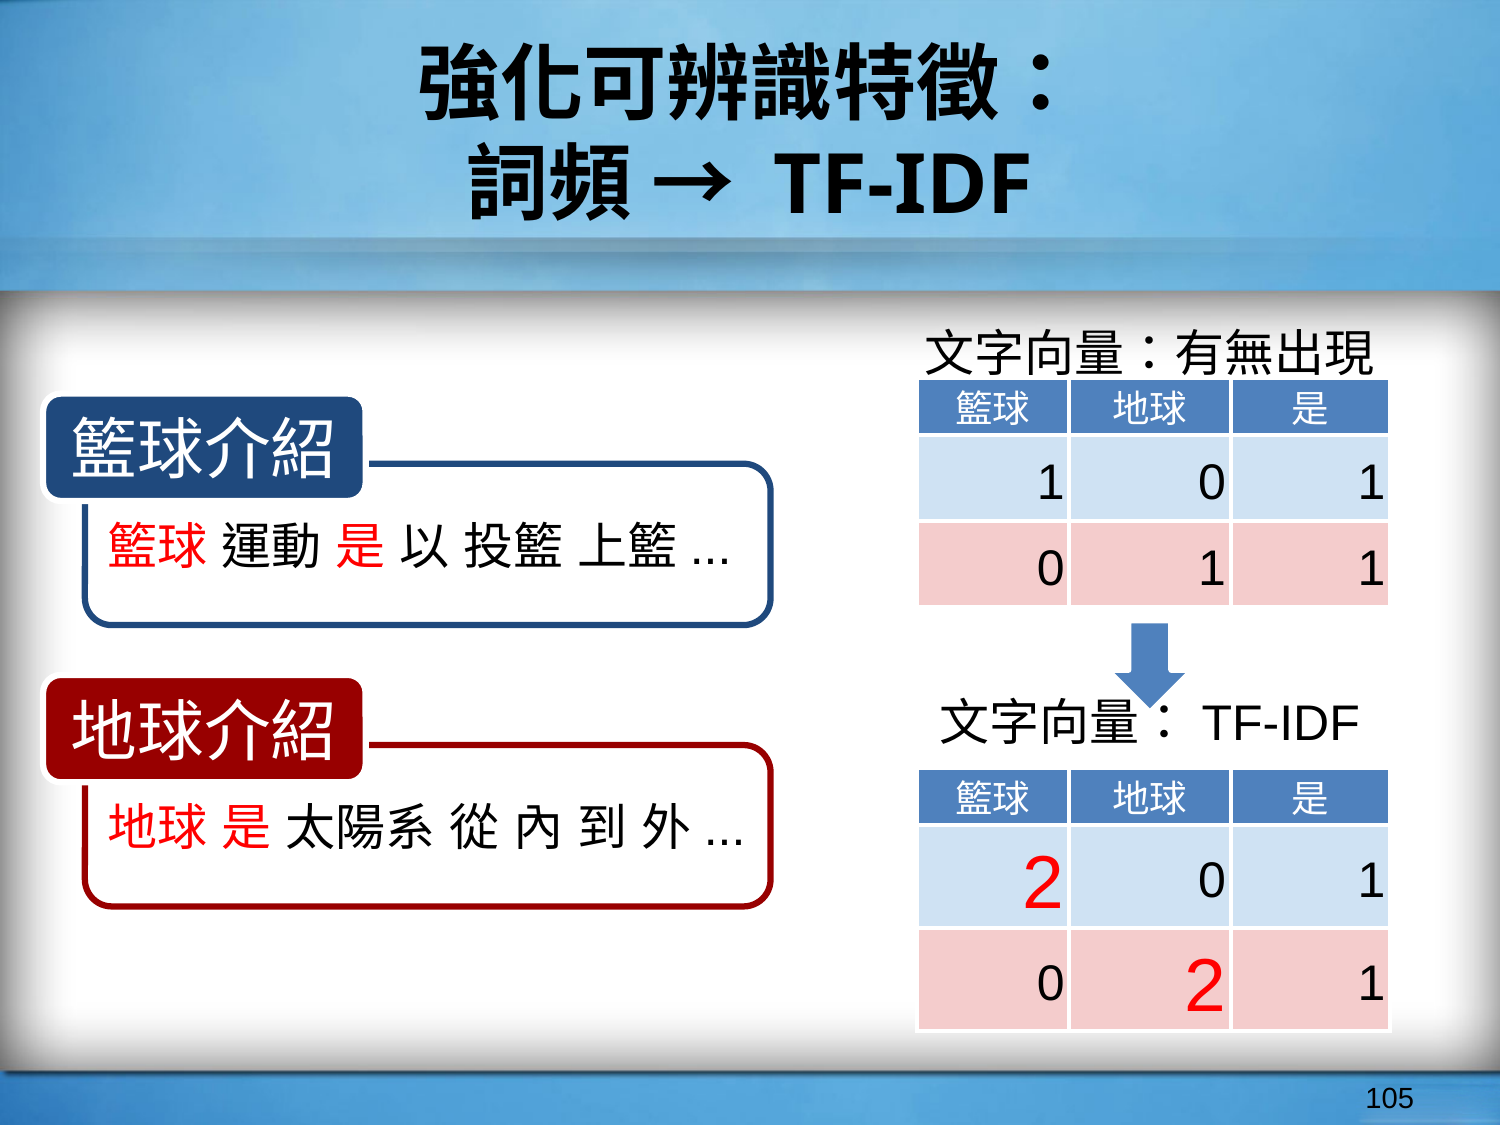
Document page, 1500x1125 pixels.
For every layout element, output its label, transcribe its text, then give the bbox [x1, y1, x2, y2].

text_box 地球 是 太陽系 從 內 到 外... [84, 745, 771, 907]
table_cell 1 [1233, 930, 1388, 1029]
text_box 籃球 運動 是 以 投籃 上籃... [84, 463, 771, 626]
text_box 文字向量：有無出現 [895, 306, 1404, 372]
table_header 是 [1233, 770, 1388, 823]
table_cell 0 [919, 523, 1067, 605]
picture [0, 0, 1500, 1125]
table_cell 1 [1233, 523, 1388, 605]
table_cell 1 [919, 437, 1067, 519]
text_box 籃球介紹 [43, 393, 366, 502]
table_header 是 [1233, 380, 1388, 433]
table_header 籃球 [919, 770, 1067, 823]
table_cell 0 [1071, 437, 1229, 519]
text_box [1106, 620, 1193, 713]
title 強化可辨識特徵： 詞頻 → TF-IDF [78, 27, 1422, 232]
table_header 地球 [1071, 770, 1229, 823]
table_cell 0 [1071, 827, 1229, 926]
slide_number ‹#› [1350, 1074, 1488, 1118]
table_header 籃球 [919, 380, 1067, 433]
table_cell 1 [1071, 523, 1229, 605]
table_cell 2 [1071, 930, 1229, 1029]
table_cell 1 [1233, 437, 1388, 519]
text_box 文字向量：TF-IDF [895, 675, 1404, 742]
table_header 地球 [1071, 380, 1229, 433]
table_cell 2 [919, 827, 1067, 926]
table_cell 0 [919, 930, 1067, 1029]
text_box 地球介紹 [43, 674, 366, 783]
table_cell 1 [1233, 827, 1388, 926]
